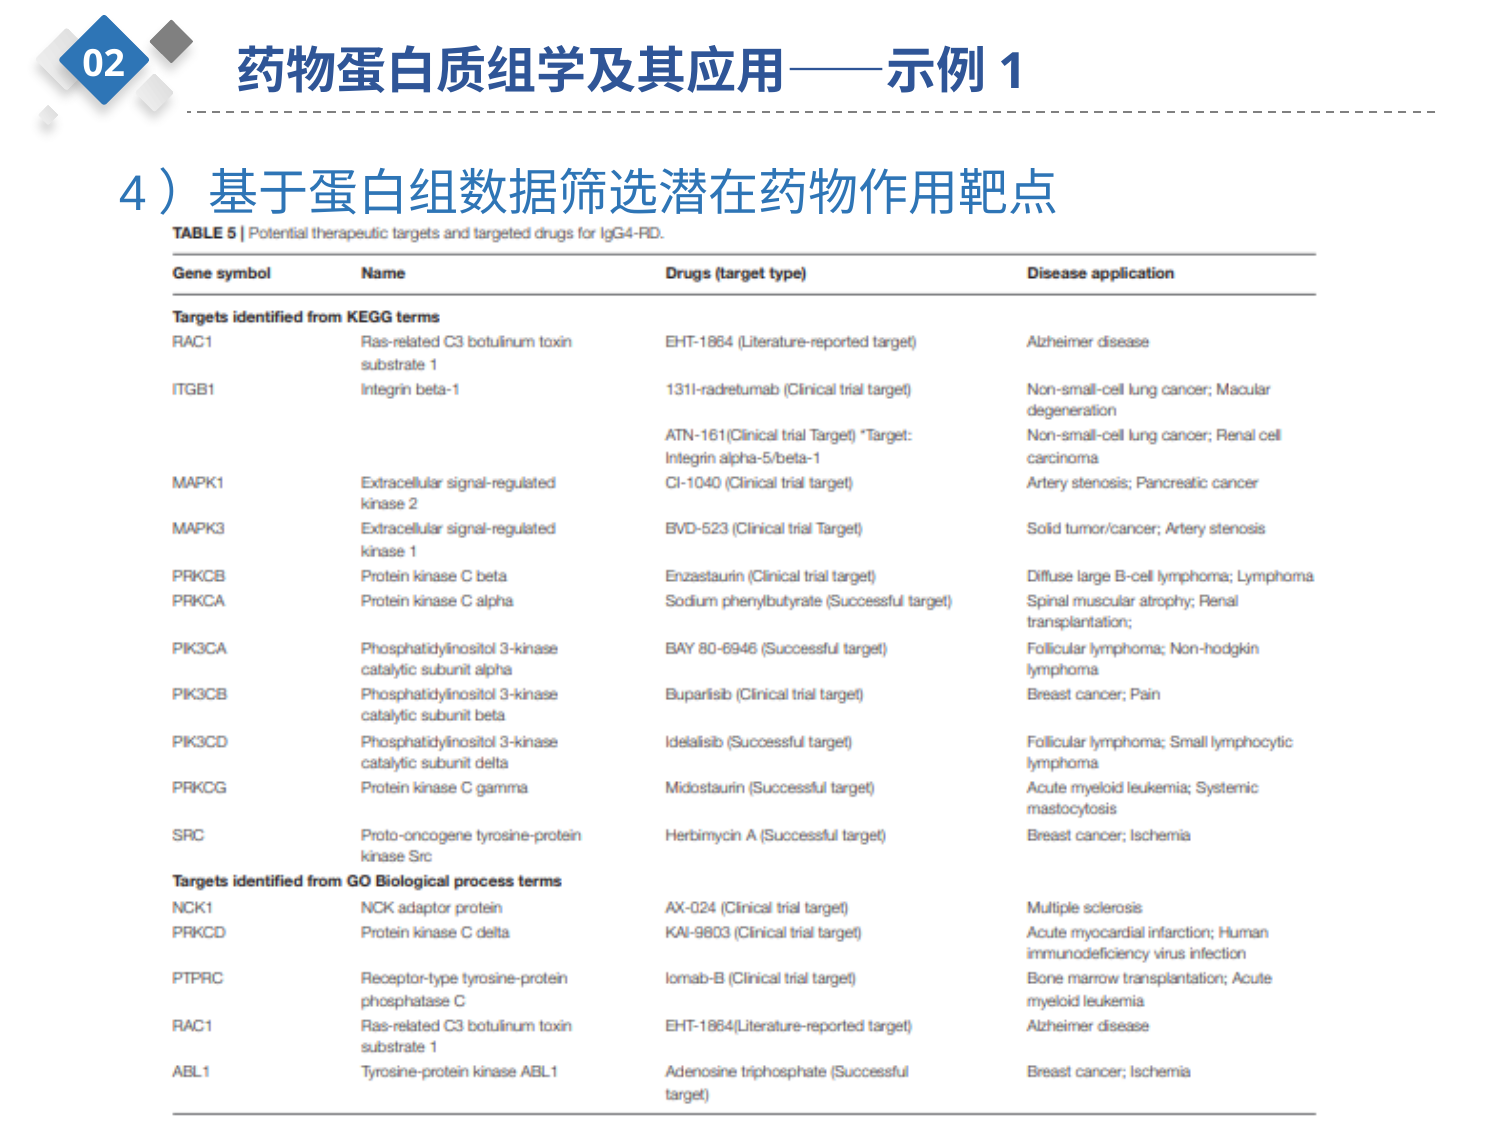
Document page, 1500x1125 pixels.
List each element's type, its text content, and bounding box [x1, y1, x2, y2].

text_box 药物蛋白质组学及其应用——示例1 [221, 31, 1351, 106]
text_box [41, 25, 187, 122]
picture [154, 216, 1330, 1125]
text_box 4）基于蛋白组数据筛选潜在药物作用靶点 [103, 123, 1318, 229]
